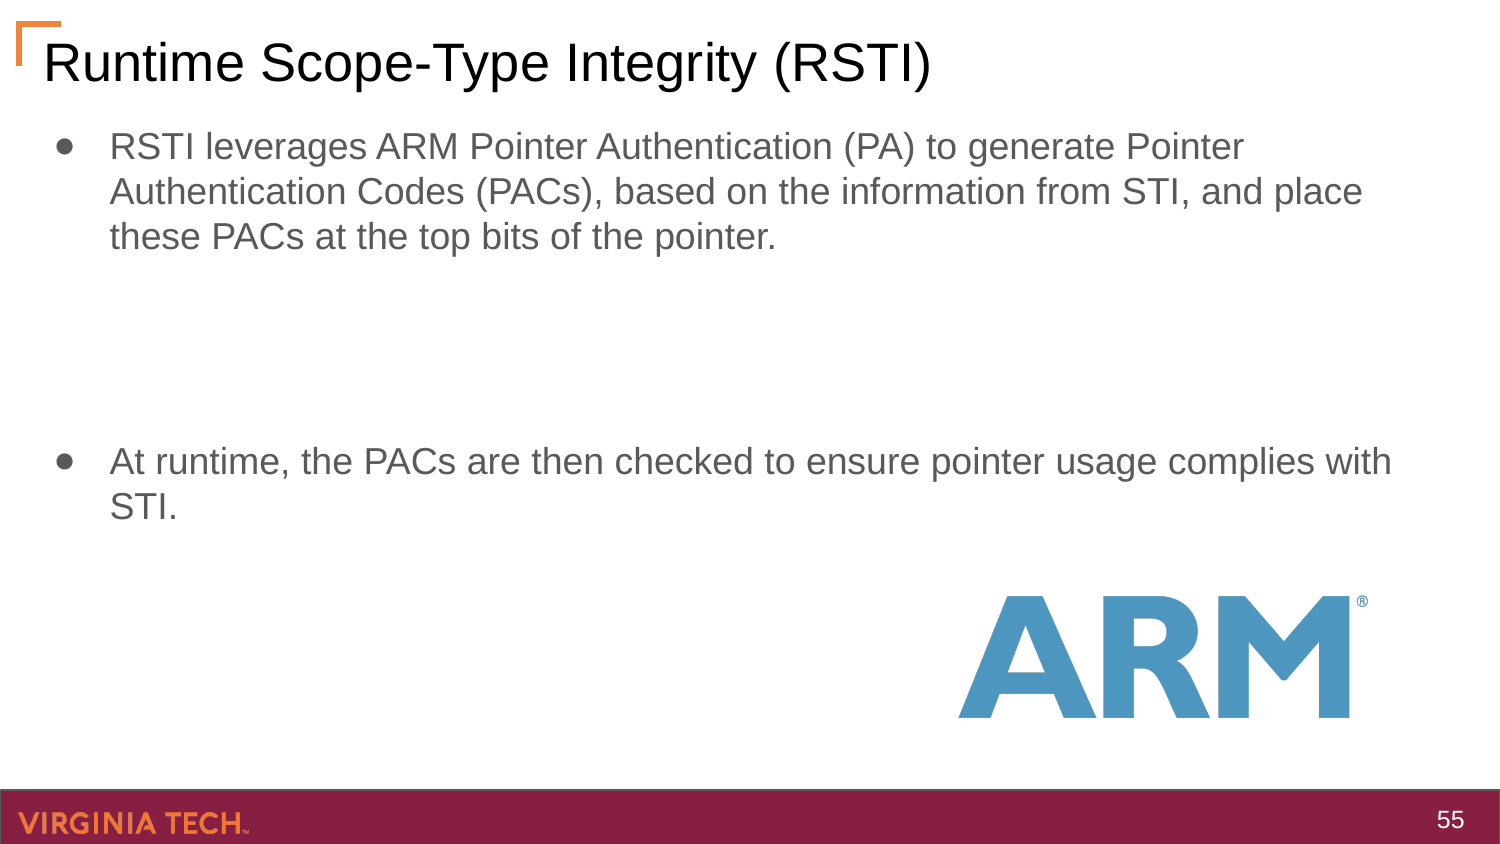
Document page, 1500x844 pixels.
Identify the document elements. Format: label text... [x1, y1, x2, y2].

slide_number ‹#› [1389, 791, 1480, 844]
title Runtime Scope-Type Integrity (RSTI) [28, 12, 1468, 107]
picture [16, 21, 28, 66]
list RSTI leverages ARM Pointer Authentication (PA) to generate Pointer Authentication Codes (PACs), based on the information from STI, and place these PACs at the top bits of the pointer. At runtime, the PACs are then checked to ensure pointer usage complies with STI. [28, 117, 1439, 679]
picture [958, 595, 1368, 718]
picture [18, 812, 249, 834]
